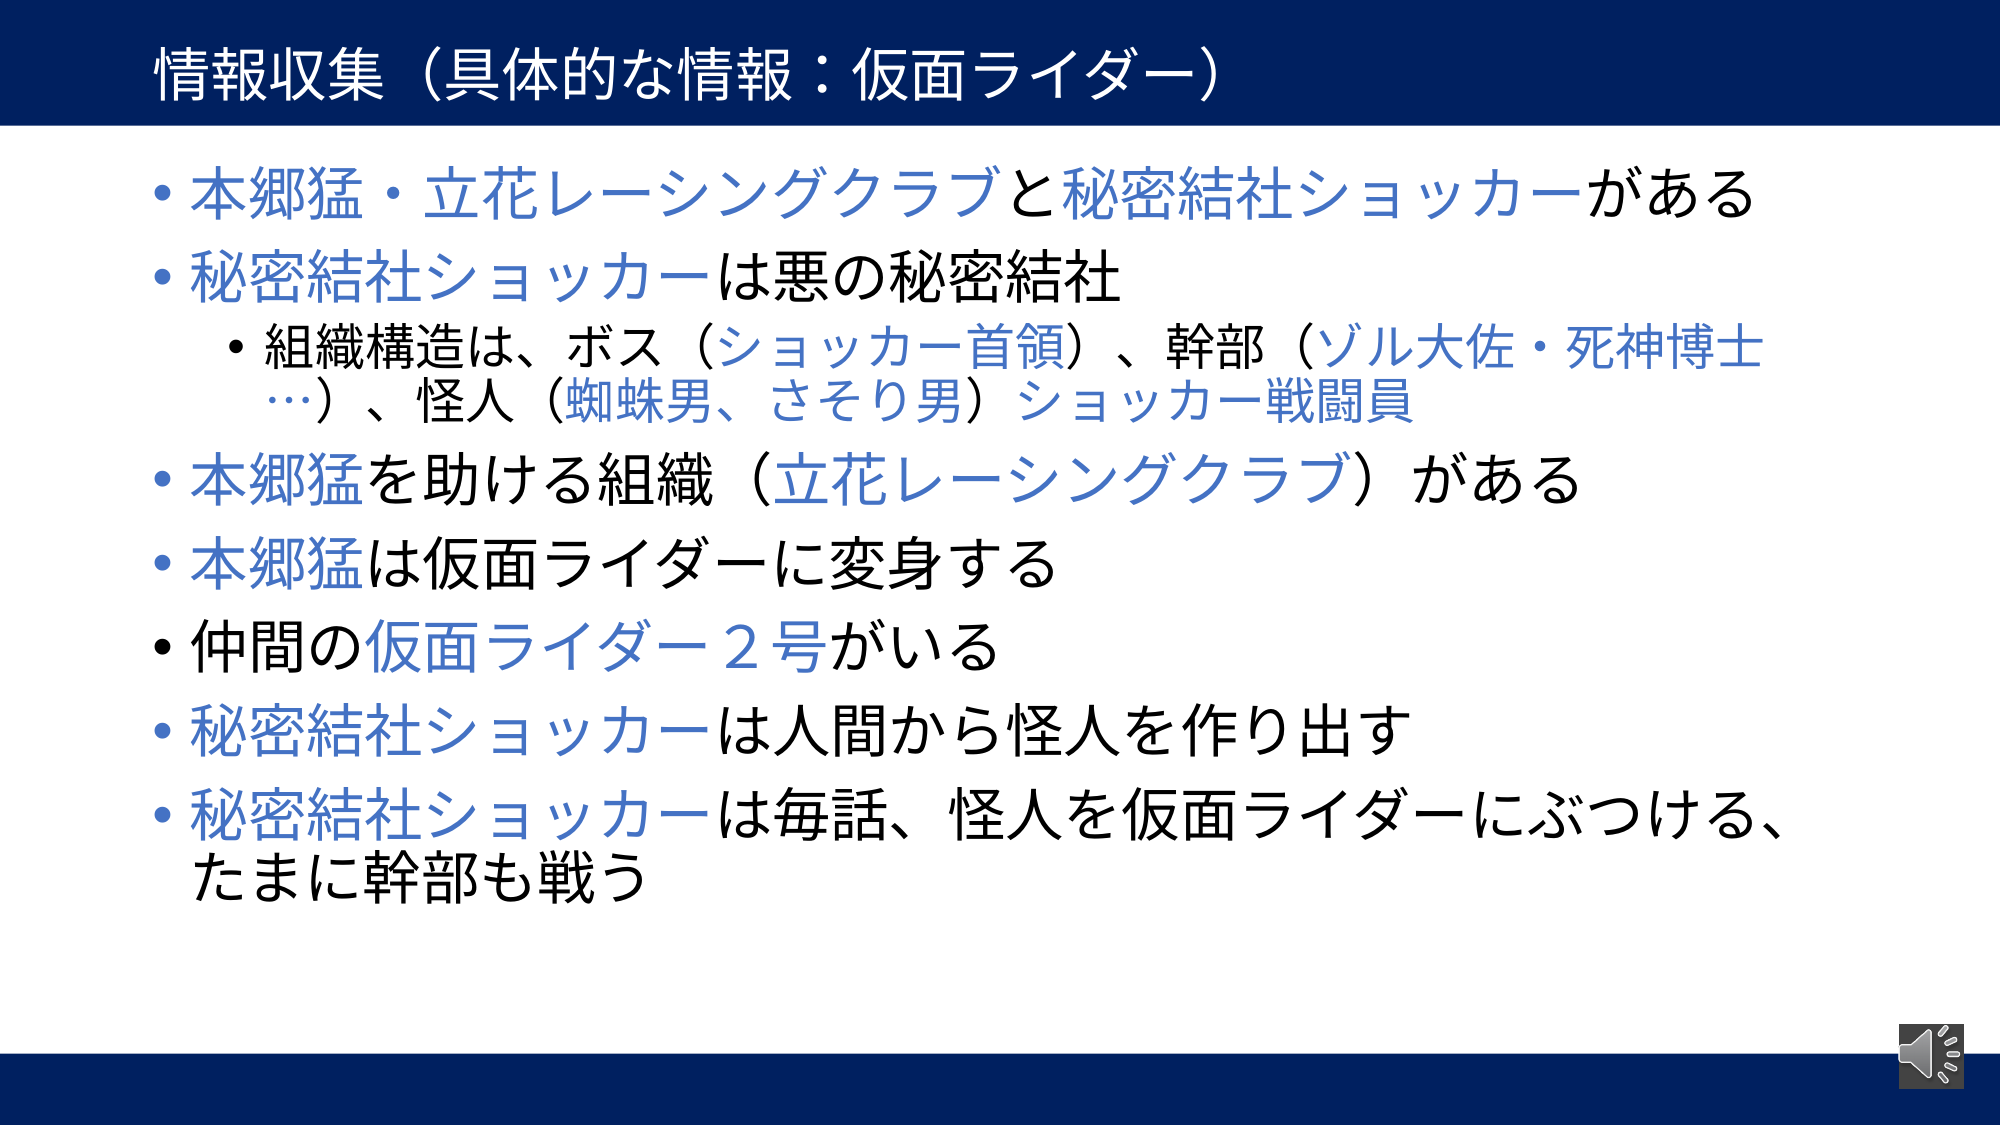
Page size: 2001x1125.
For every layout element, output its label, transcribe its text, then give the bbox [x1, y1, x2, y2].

picture [1897, 1022, 1965, 1090]
list 本郷猛・立花レーシングクラブと秘密結社ショッカーがある 秘密結社ショッカーは悪の秘密結社 組織構造は、ボス（ショッカー首領）、幹部（ゾル大佐・死神博士…）、怪人（蜘蛛男、さそり男）ショッカー戦闘員 本郷猛を助ける組織（立花レーシングクラブ）がある 本郷猛は仮面ライダーに変身する 仲間の仮面ライダー２号がいる 秘密結社ショッカーは人間から怪人を作り出す 秘密結社ショッカーは毎話、怪人を仮面ライダーにぶつける、たまに幹部も戦う [137, 157, 1863, 1033]
title 情報収集（具体的な情報：仮面ライダー） [137, 32, 1863, 124]
